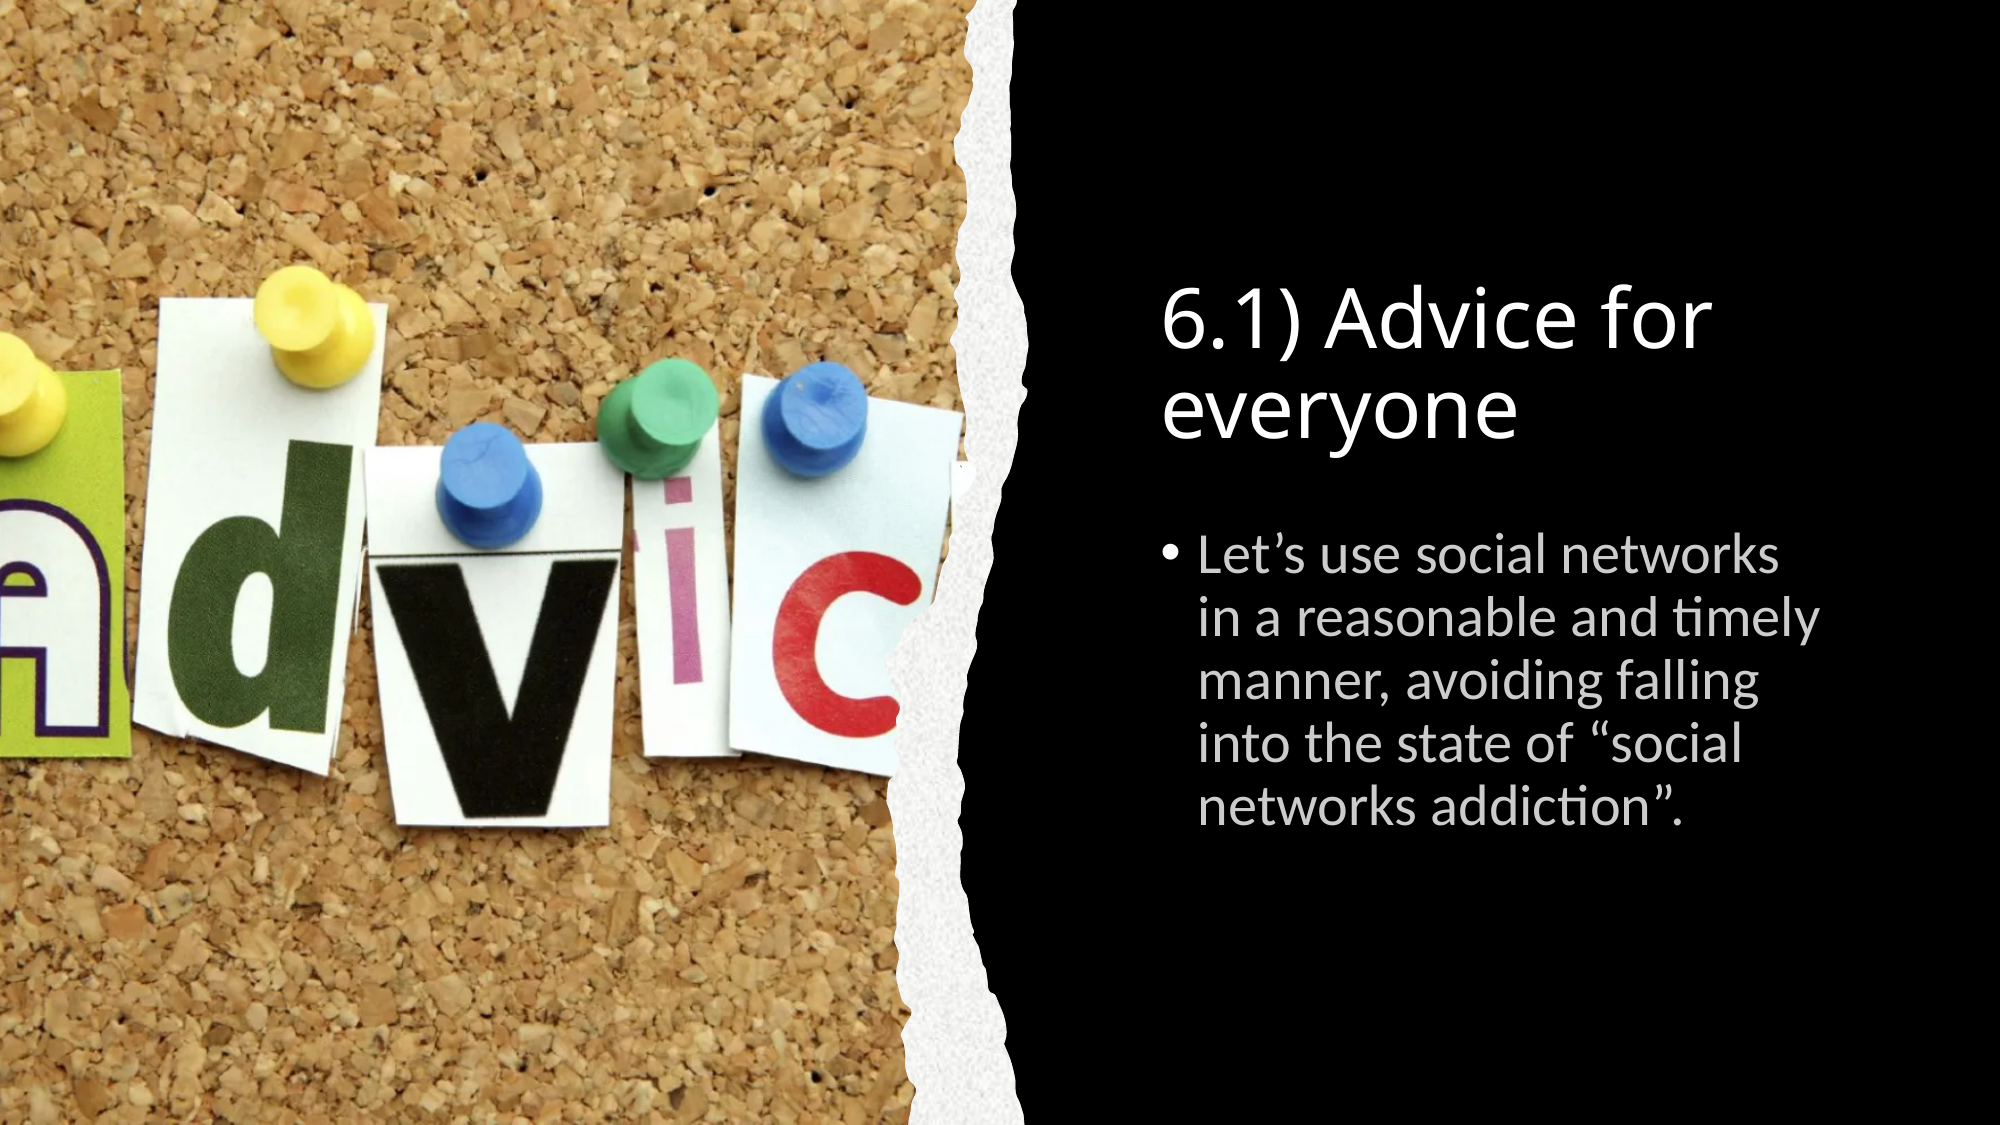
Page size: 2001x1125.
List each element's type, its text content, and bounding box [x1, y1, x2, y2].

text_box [884, 0, 1029, 1125]
list Let’s use social networks in a reasonable and timely manner, avoiding falling into the state of “social networks addiction”. [1145, 516, 1844, 957]
title 6.1) Advice for everyone [1145, 269, 1866, 487]
text_box [1029, 0, 2000, 1125]
picture [0, 0, 884, 1125]
